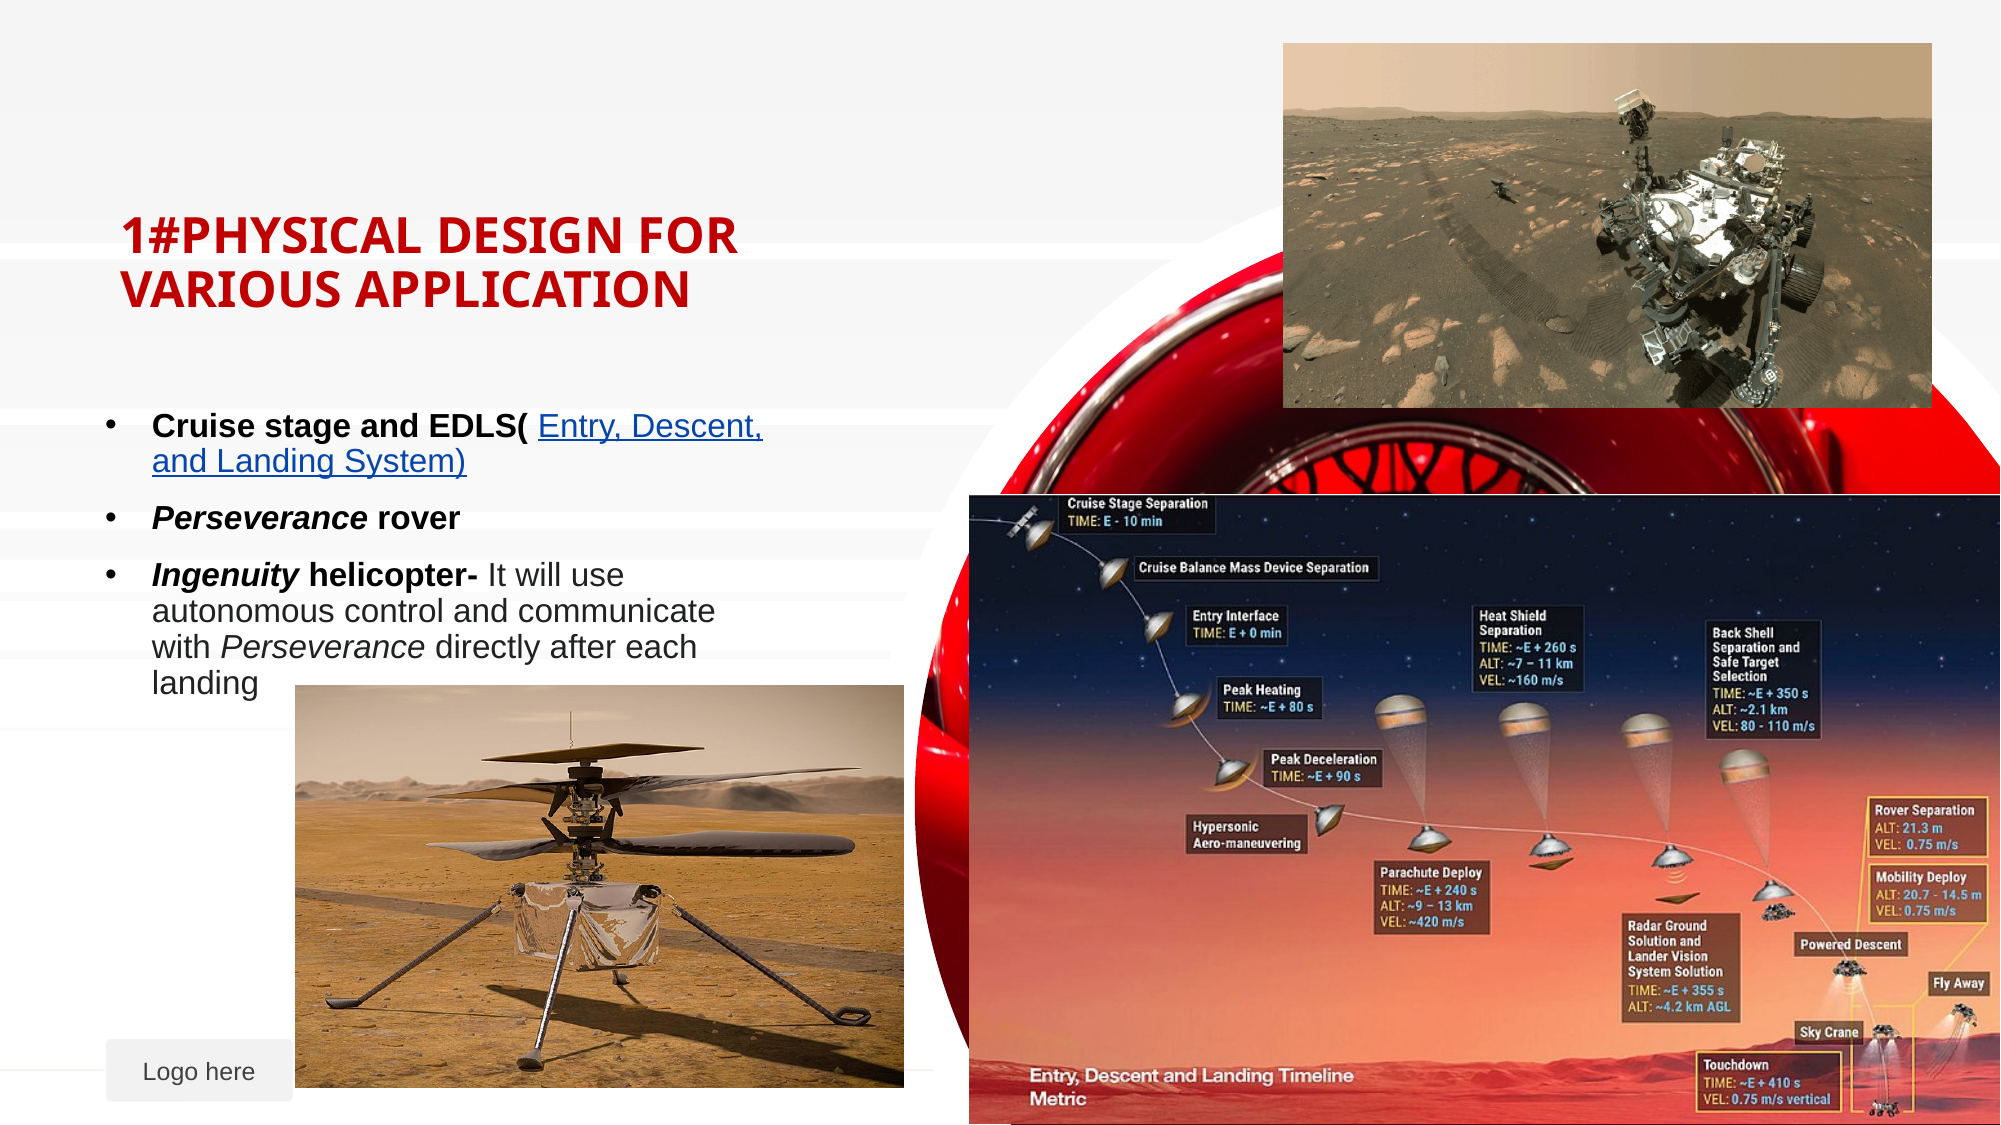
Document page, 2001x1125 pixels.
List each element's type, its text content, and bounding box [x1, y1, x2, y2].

picture [914, 43, 2000, 1125]
picture [295, 685, 904, 1088]
title 1#PHYSICAL DESIGN FOR VARIOUS APPLICATION [105, 82, 949, 326]
list Cruise stage and EDLS( Entry, Descent, and Landing System) Perseverance rover Ingenuity helicopter- It will use autonomous control and communicate with Perseverance directly after each landing [105, 408, 783, 963]
text_box Logo here [103, 1036, 295, 1104]
